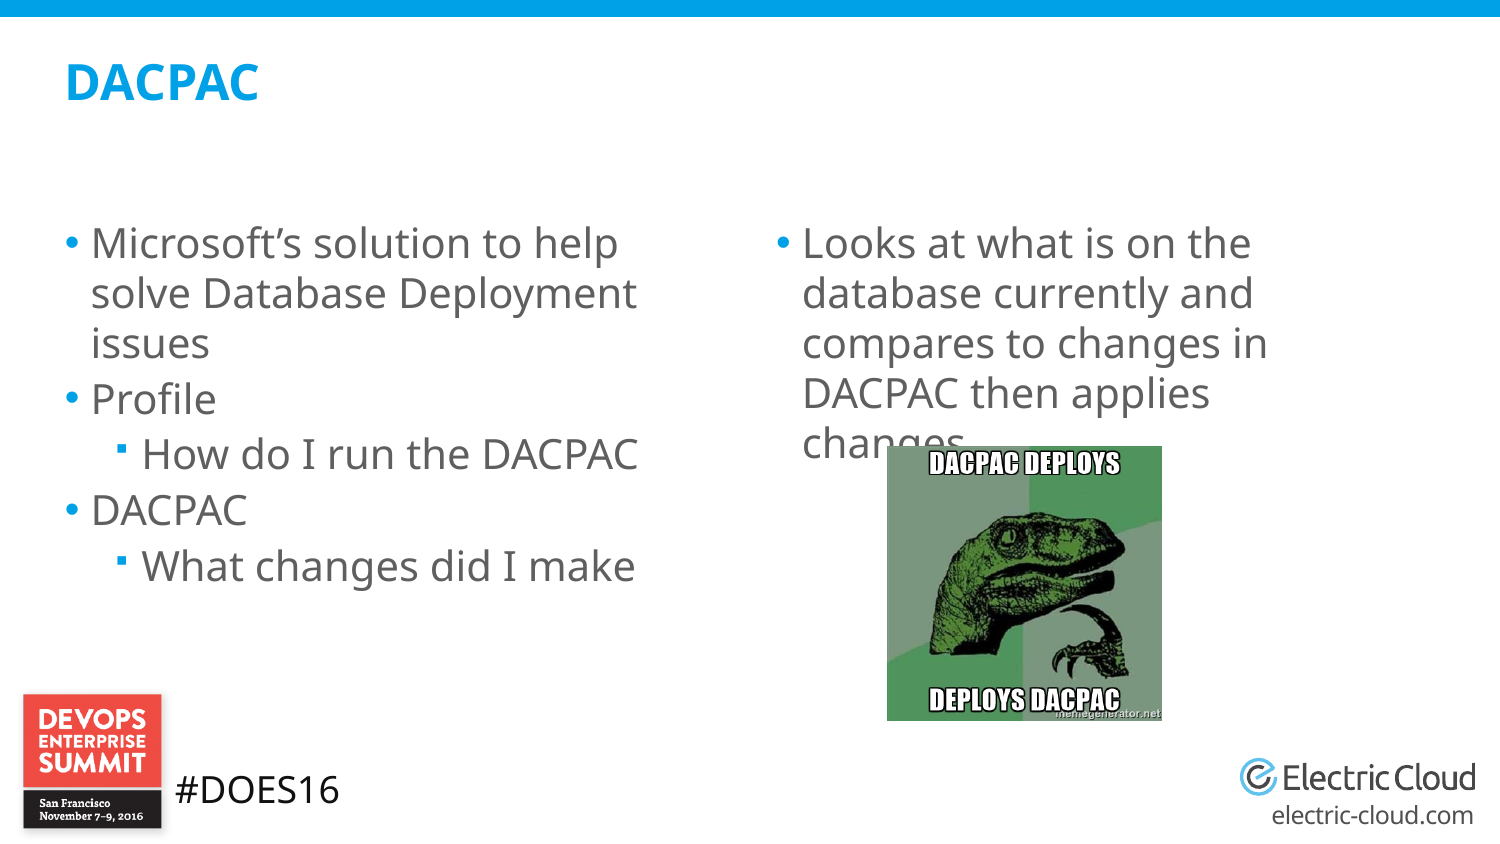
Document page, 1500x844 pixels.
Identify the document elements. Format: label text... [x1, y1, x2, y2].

picture [21, 693, 163, 829]
list Looks at what is on the database currently and compares to changes in DACPAC then applies changes [761, 209, 1385, 750]
title DACPAC [50, 42, 1385, 119]
picture [887, 446, 1162, 722]
list Microsoft’s solution to help solve Database Deployment issues Profile How do I run the DACPAC DACPAC What changes did I make [50, 209, 668, 750]
